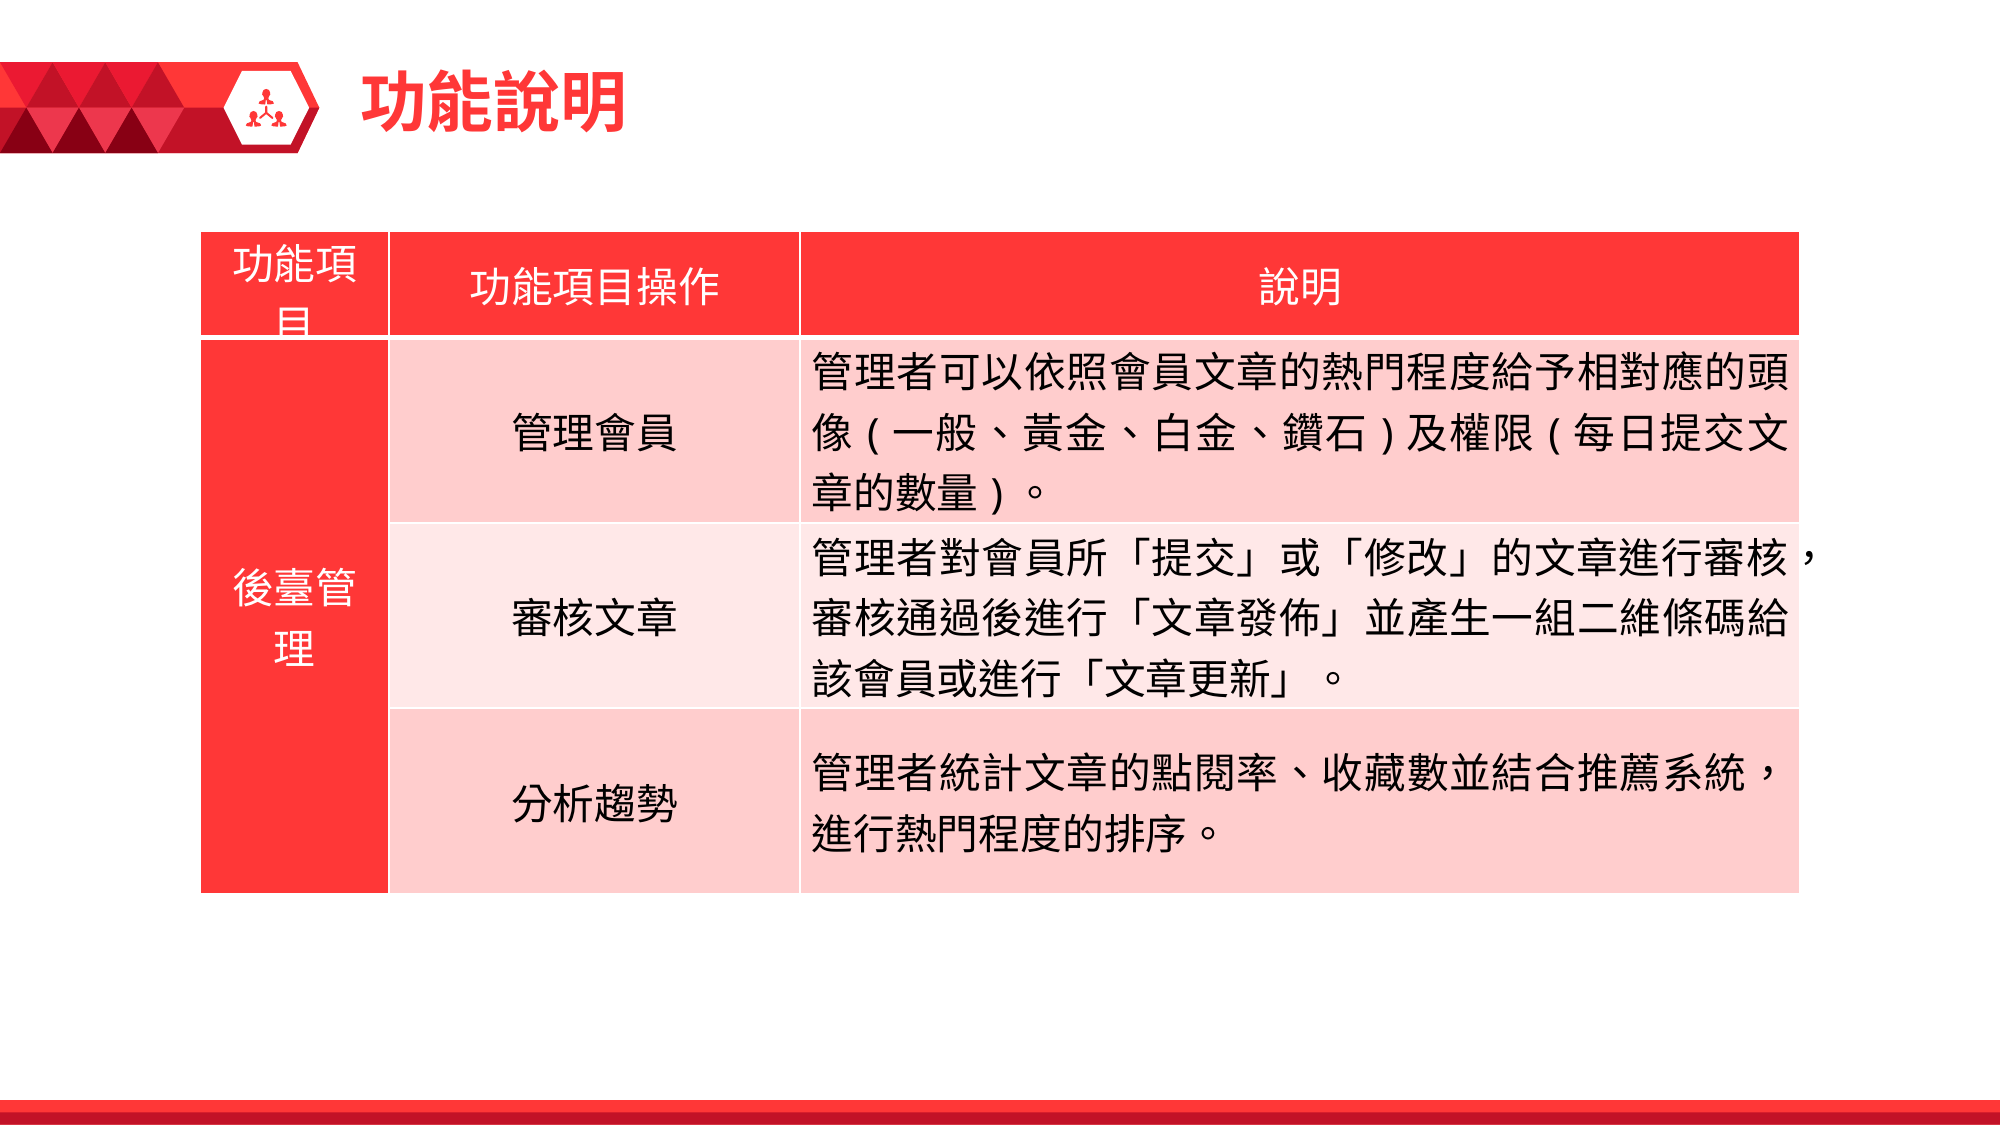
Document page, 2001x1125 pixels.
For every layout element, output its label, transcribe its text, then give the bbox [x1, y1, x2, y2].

table_cell 管理者可以依照會員文章的熱門程度給予相對應的頭像(一般、黃金、白金、鑽石)及權限(每日提交文章的數量)。 [801, 340, 1799, 522]
table_header 說明 [801, 232, 1799, 335]
text_box 功能說明 [345, 52, 980, 147]
table_cell 管理會員 [390, 340, 799, 522]
table_cell 管理者統計文章的點閱率、收藏數並結合推薦系統，進行熱門程度的排序。 [801, 709, 1799, 893]
table_cell 管理者對會員所「提交」或「修改」的文章進行審核，審核通過後進行「文章發佈」並產生一組二維條碼給該會員或進行「文章更新」。 [801, 524, 1799, 707]
table_cell 後臺管理 [201, 340, 388, 893]
table_cell 審核文章 [390, 524, 799, 707]
table_header 功能項目操作 [390, 232, 799, 335]
table_cell 分析趨勢 [390, 709, 799, 893]
table_header 功能項目 [201, 232, 388, 335]
